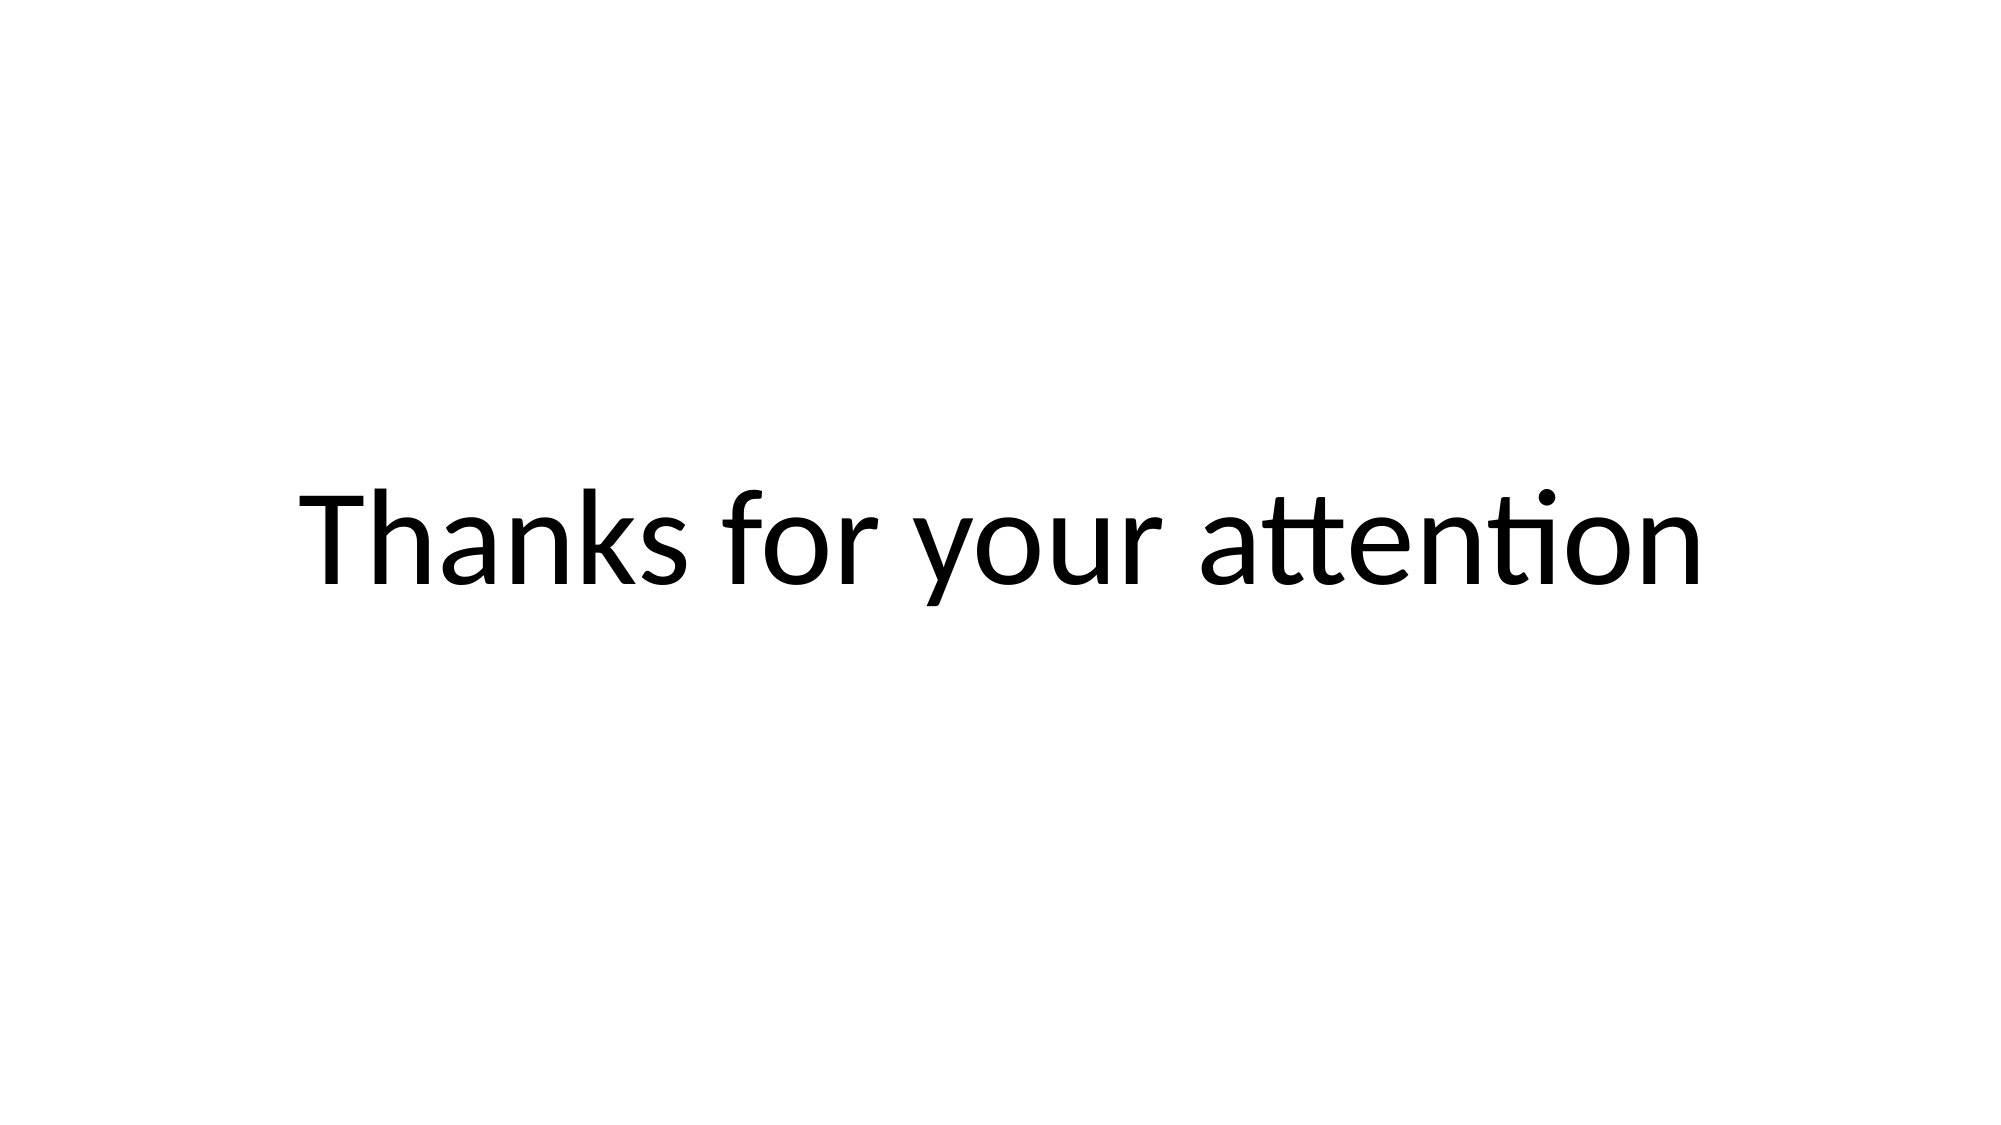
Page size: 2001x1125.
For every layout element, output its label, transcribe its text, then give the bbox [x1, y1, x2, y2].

list Thanks for your attention [284, 458, 1755, 698]
